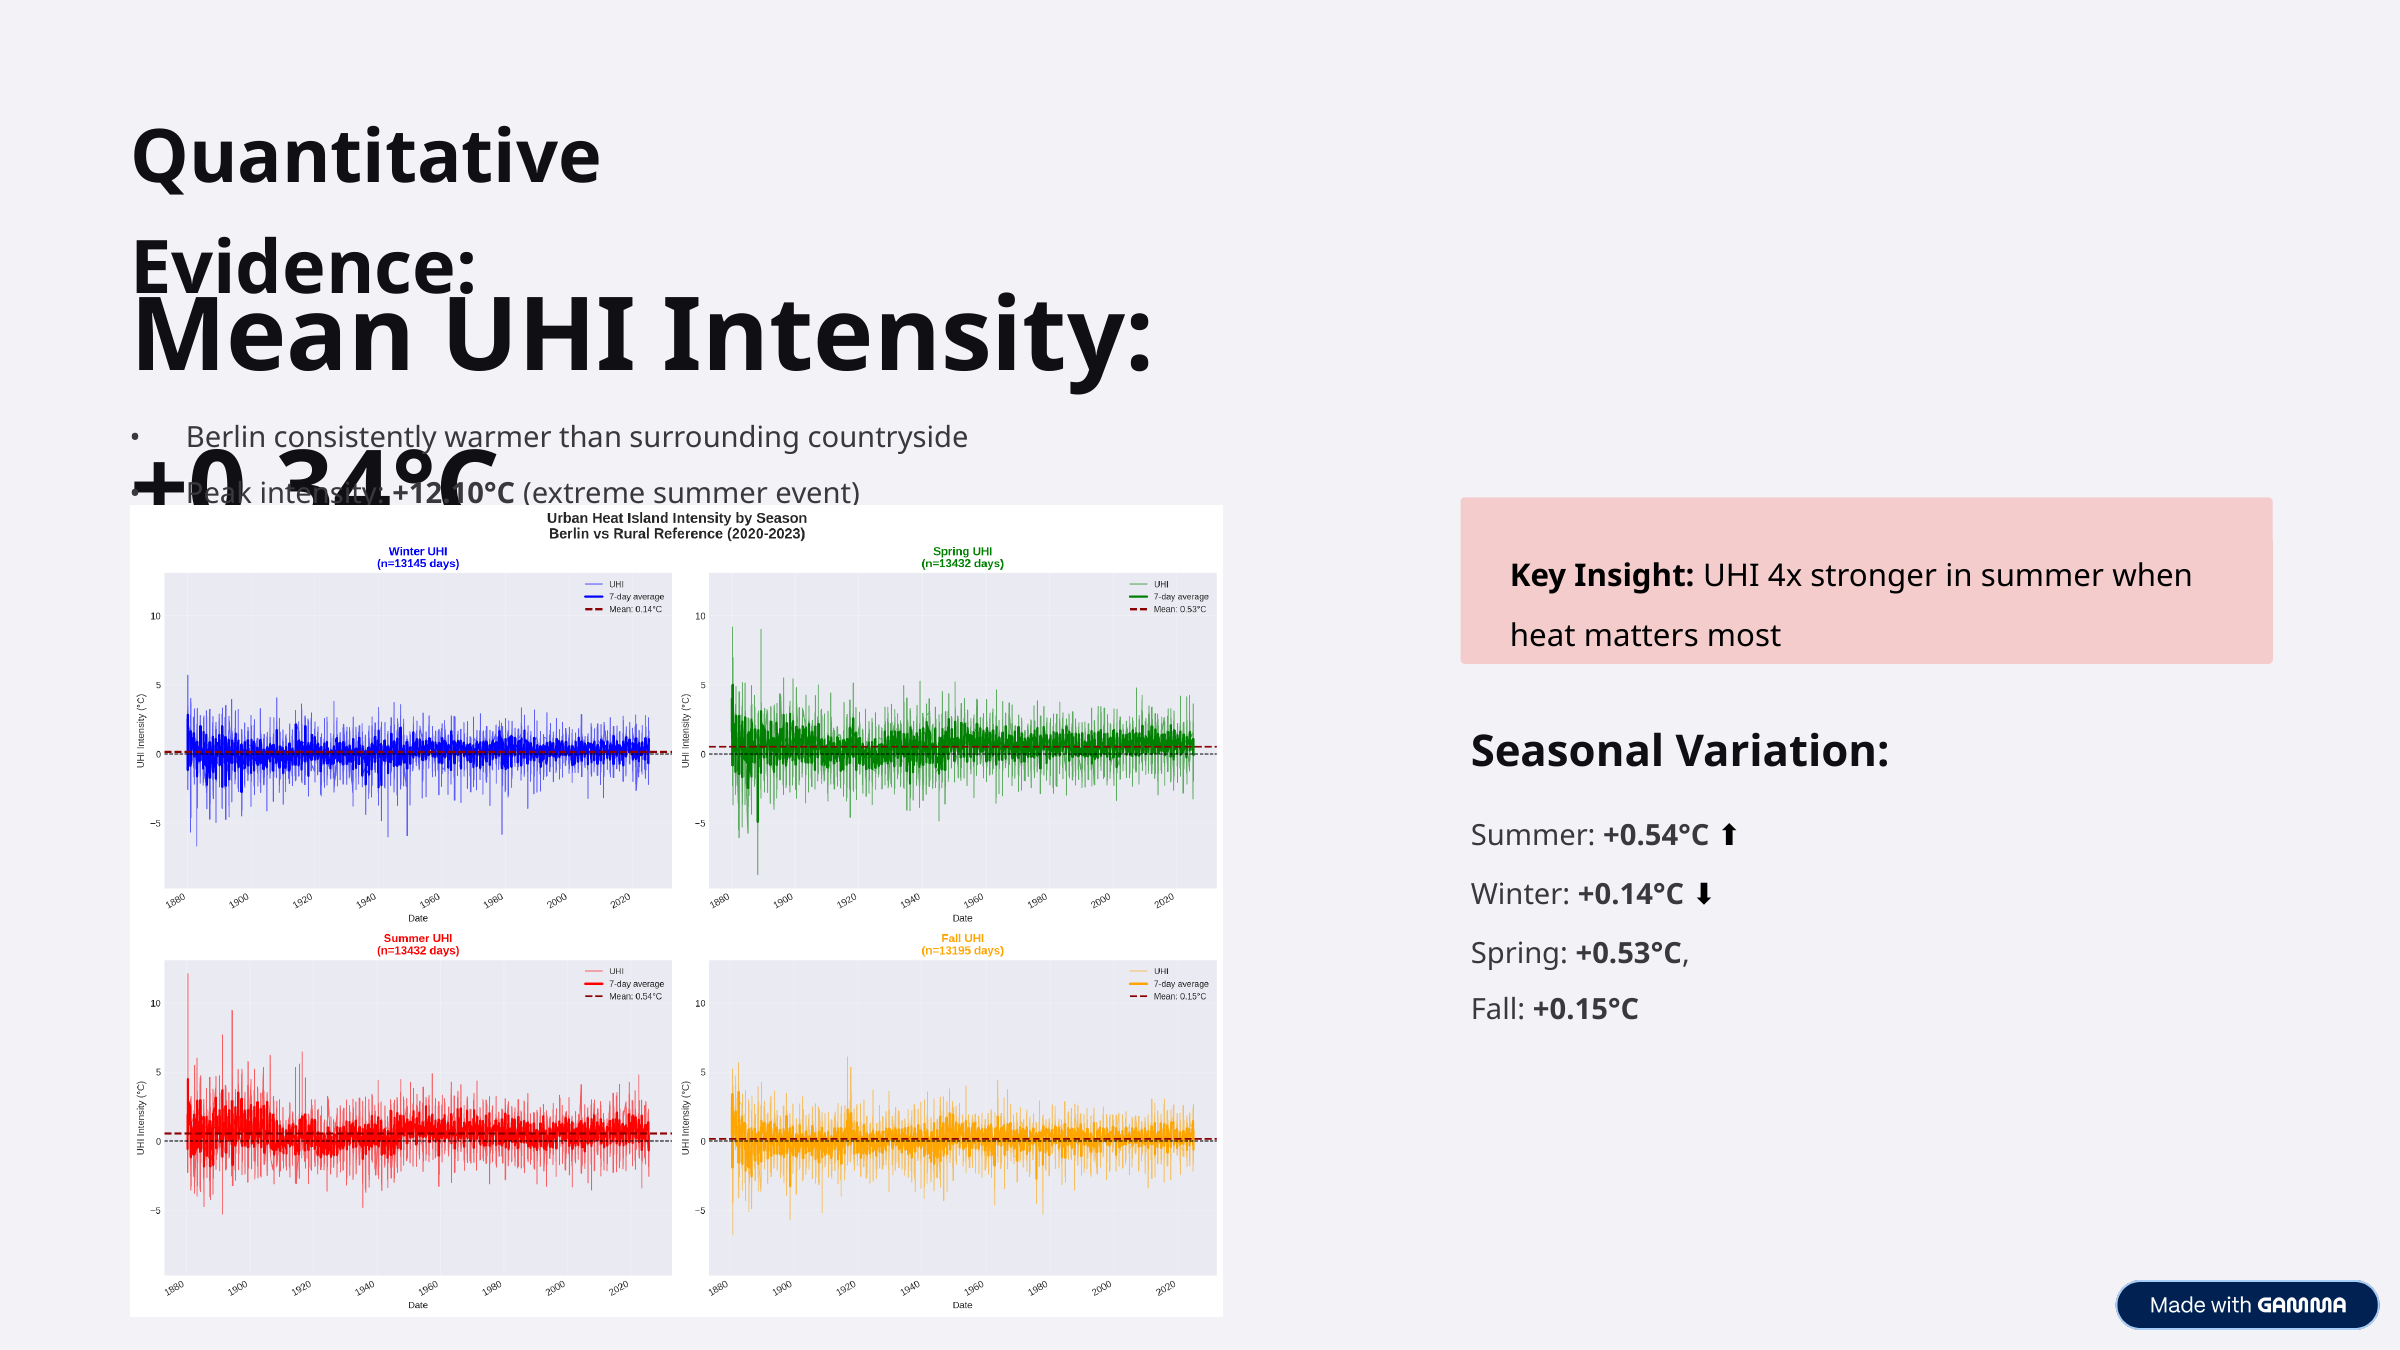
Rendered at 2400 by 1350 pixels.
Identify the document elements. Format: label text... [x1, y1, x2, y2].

text_box [1460, 497, 2273, 664]
picture [2106, 1271, 2389, 1339]
text_box Quantitative Evidence: [130, 86, 905, 180]
text_box Mean UHI Intensity: +0.34°C [130, 237, 1461, 367]
text_box Summer: +0.54°C ⬆️ [1470, 795, 2400, 844]
picture [129, 504, 1223, 1317]
text_box Spring: +0.53°C, Fall: +0.15°C [1470, 913, 2400, 962]
text_box Seasonal Variation: [1470, 709, 1918, 766]
text_box Key Insight: UHI 4x stronger in summer when heat matters most [1509, 532, 2196, 629]
text_box Winter: +0.14°C ⬇️ [1470, 854, 2400, 904]
text_box Berlin consistently warmer than surrounding countryside Peak intensity: +12.10°C (extreme summer event) [129, 397, 1385, 518]
